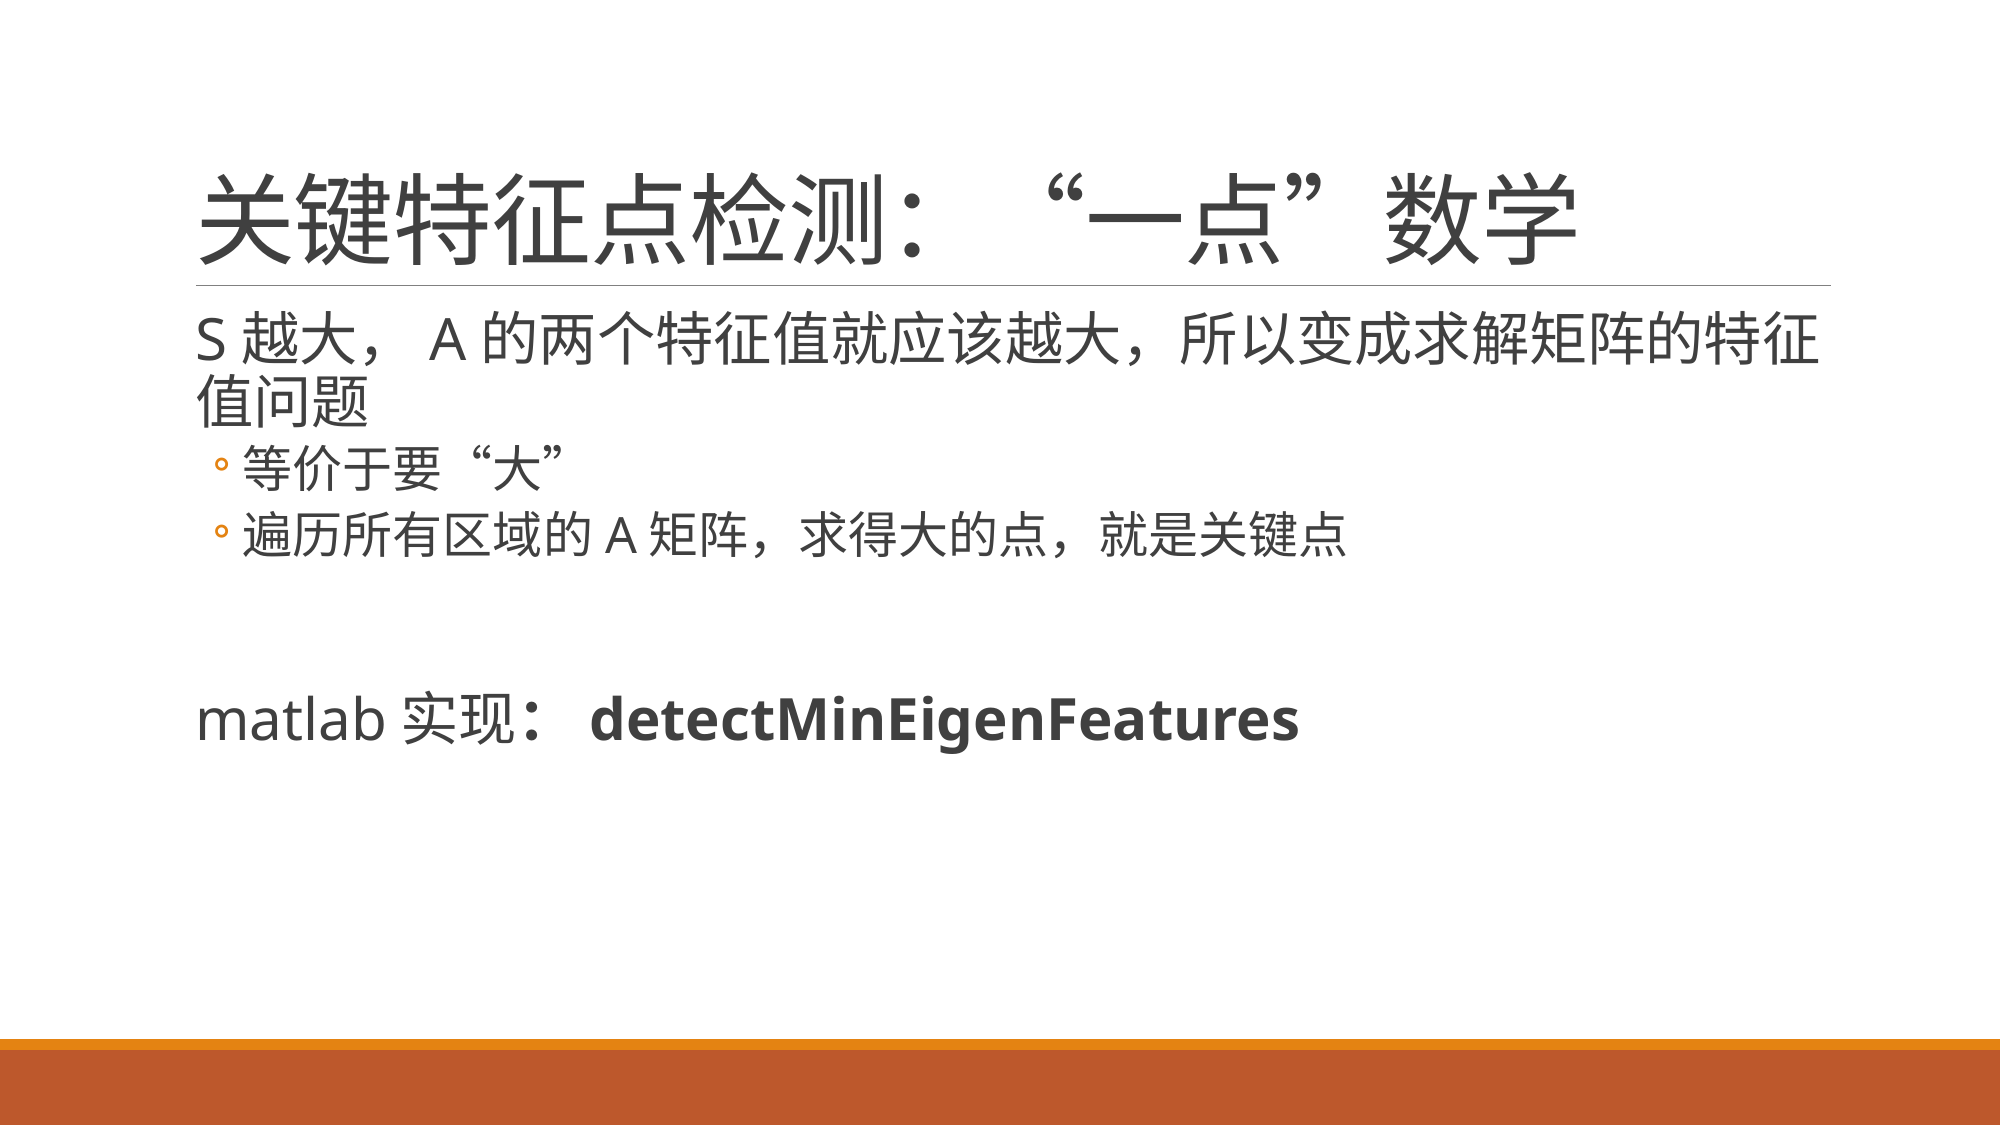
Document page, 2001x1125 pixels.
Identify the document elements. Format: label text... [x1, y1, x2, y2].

title 关键特征点检测：“一点”数学 [180, 47, 1830, 285]
